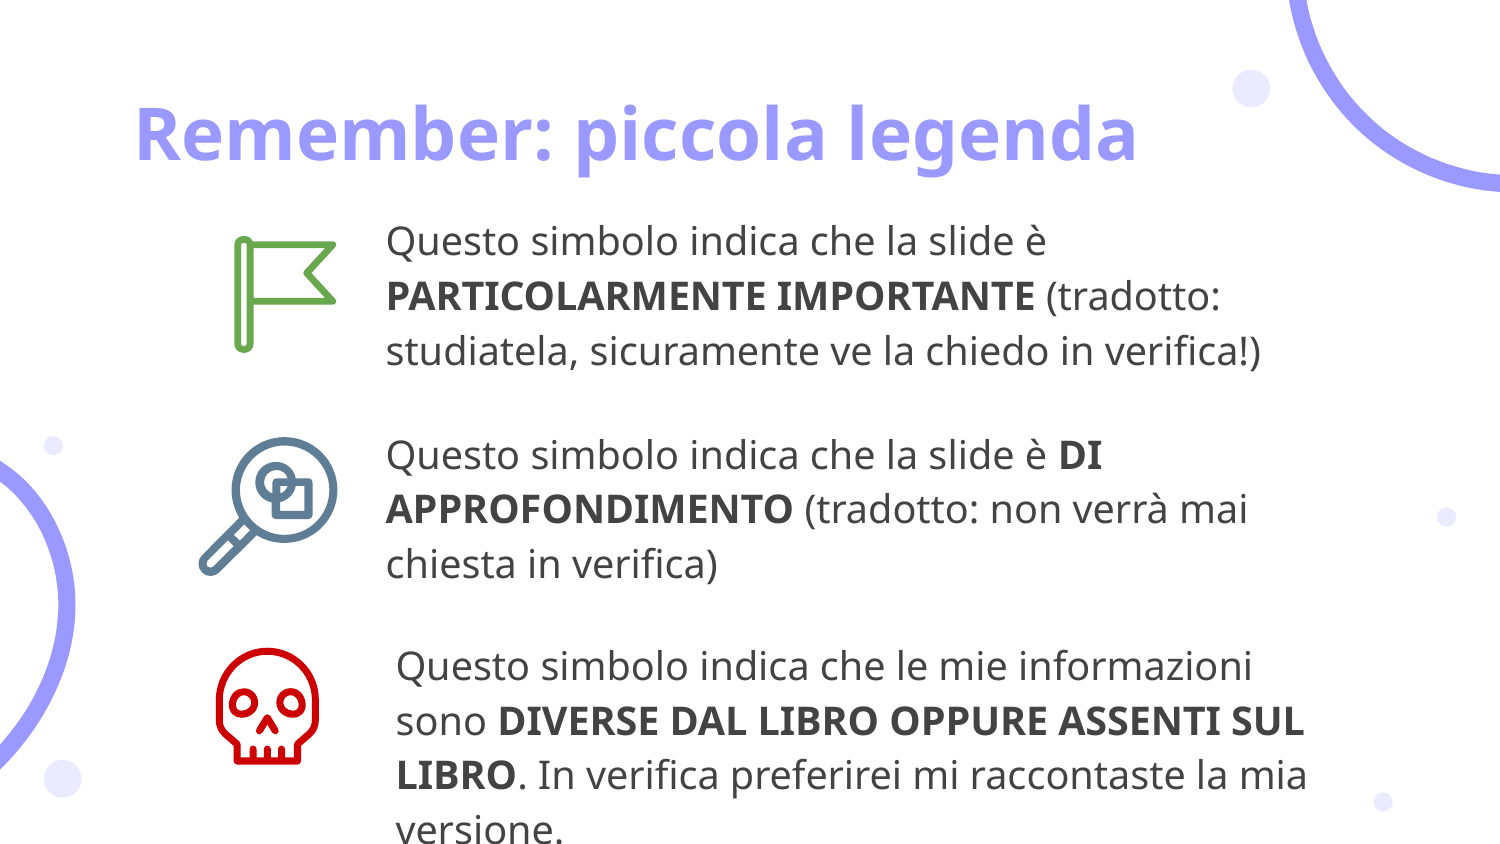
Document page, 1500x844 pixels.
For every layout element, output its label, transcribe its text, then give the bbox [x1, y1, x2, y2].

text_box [197, 436, 338, 577]
list Questo simbolo indica che le mie informazioni sono DIVERSE DAL LIBRO OPPURE ASSENTI SUL LIBRO. In verifica preferirei mi raccontaste la mia versione. [380, 619, 1370, 778]
title Remember: piccola legenda [118, 72, 1382, 167]
text_box [234, 236, 337, 353]
list Questo simbolo indica che la slide è DI APPROFONDIMENTO (tradotto: non verrà mai chiesta in verifica) [370, 407, 1360, 566]
list Questo simbolo indica che la slide è PARTICOLARMENTE IMPORTANTE (tradotto: studiatela, sicuramente ve la chiedo in verifica!) [370, 194, 1360, 311]
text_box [215, 647, 320, 765]
